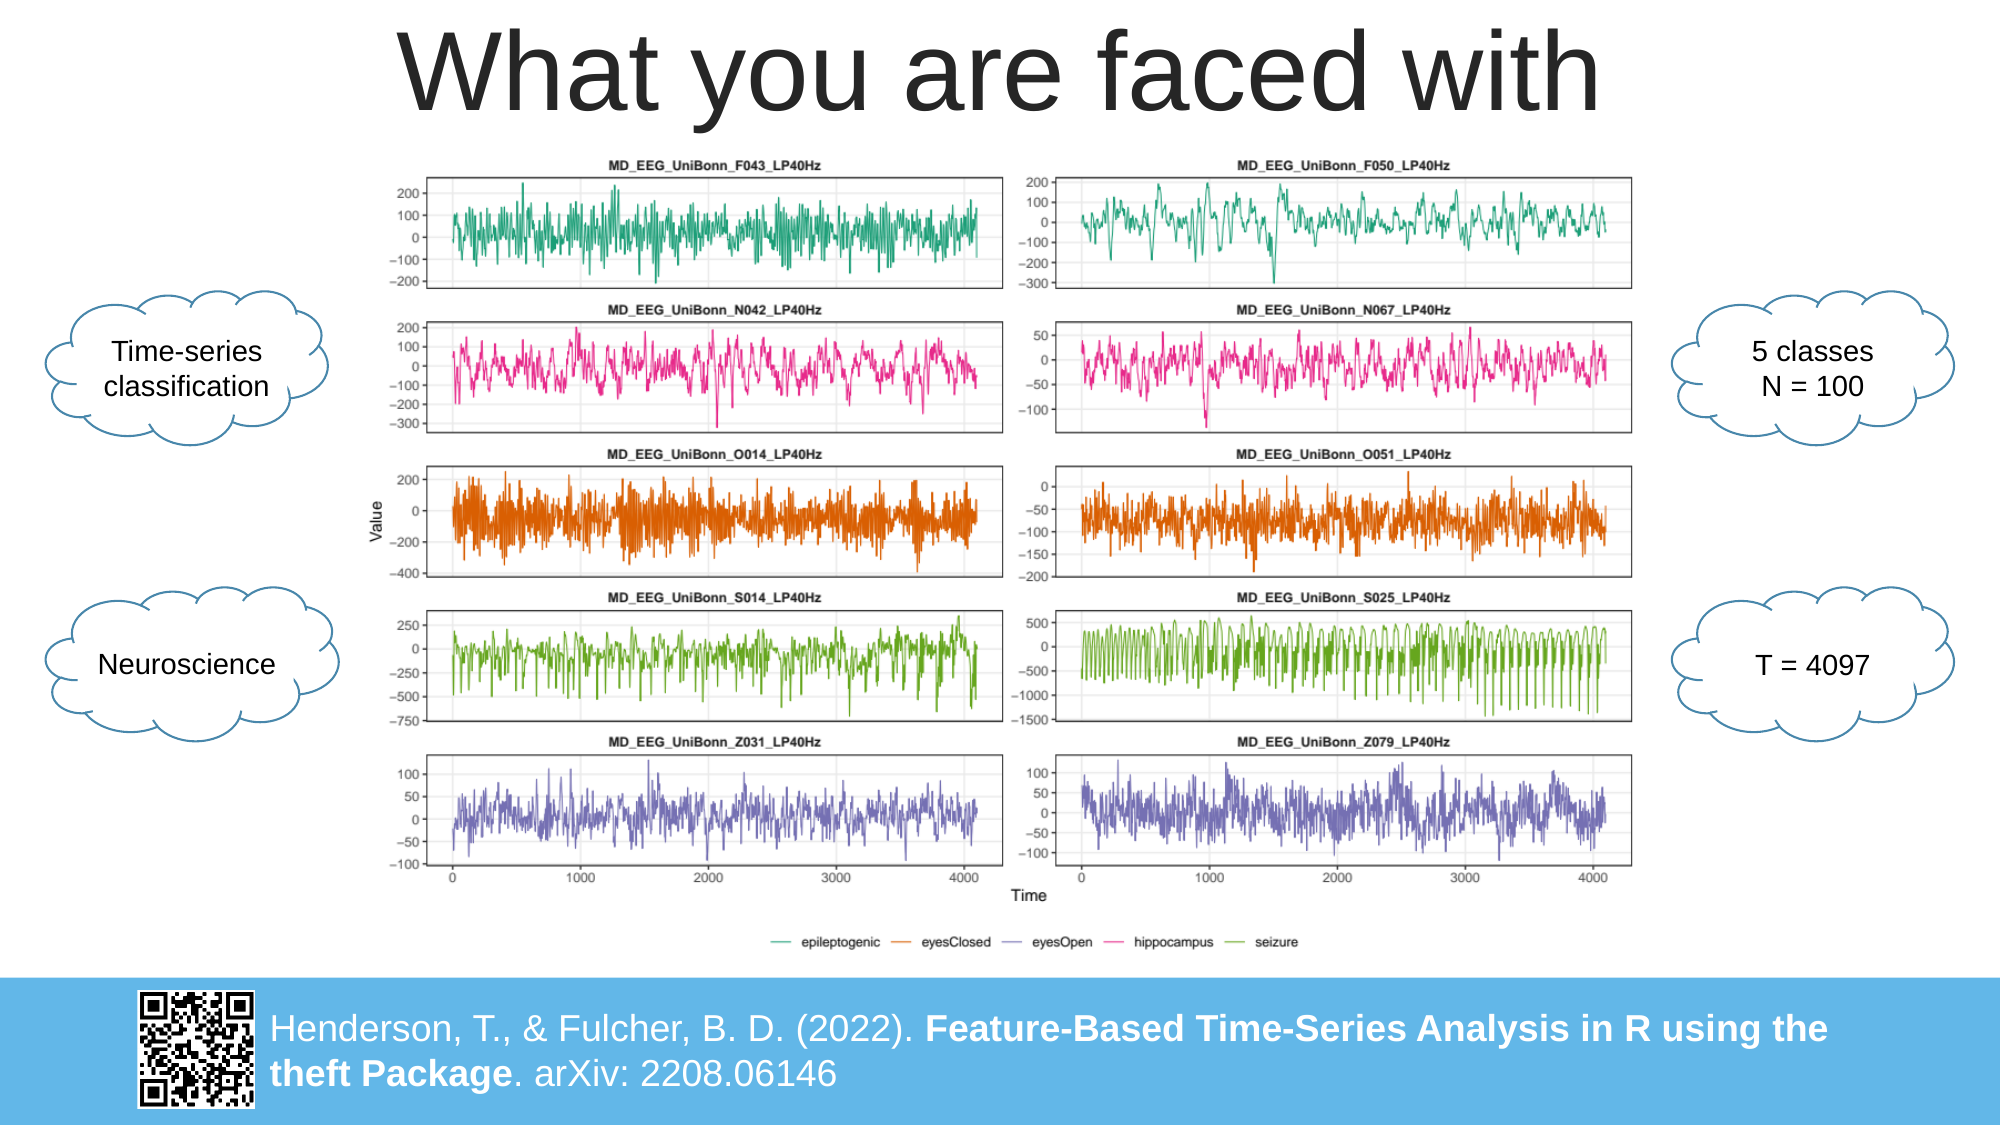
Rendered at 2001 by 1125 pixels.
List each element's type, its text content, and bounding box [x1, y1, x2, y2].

picture [137, 990, 255, 1109]
text_box [0, 977, 2000, 1125]
text_box Neuroscience [79, 624, 295, 701]
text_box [1672, 586, 1954, 741]
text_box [1672, 290, 1954, 445]
text_box Henderson, T., & Fulcher, B. D. (2022). Feature-Based Time-Series Analysis in R using the theft Package. arXiv: 2208.06146 [255, 996, 1847, 1102]
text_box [45, 290, 328, 445]
text_box [44, 586, 340, 743]
list What you are faced with [50, 0, 1950, 149]
picture [362, 148, 1638, 969]
